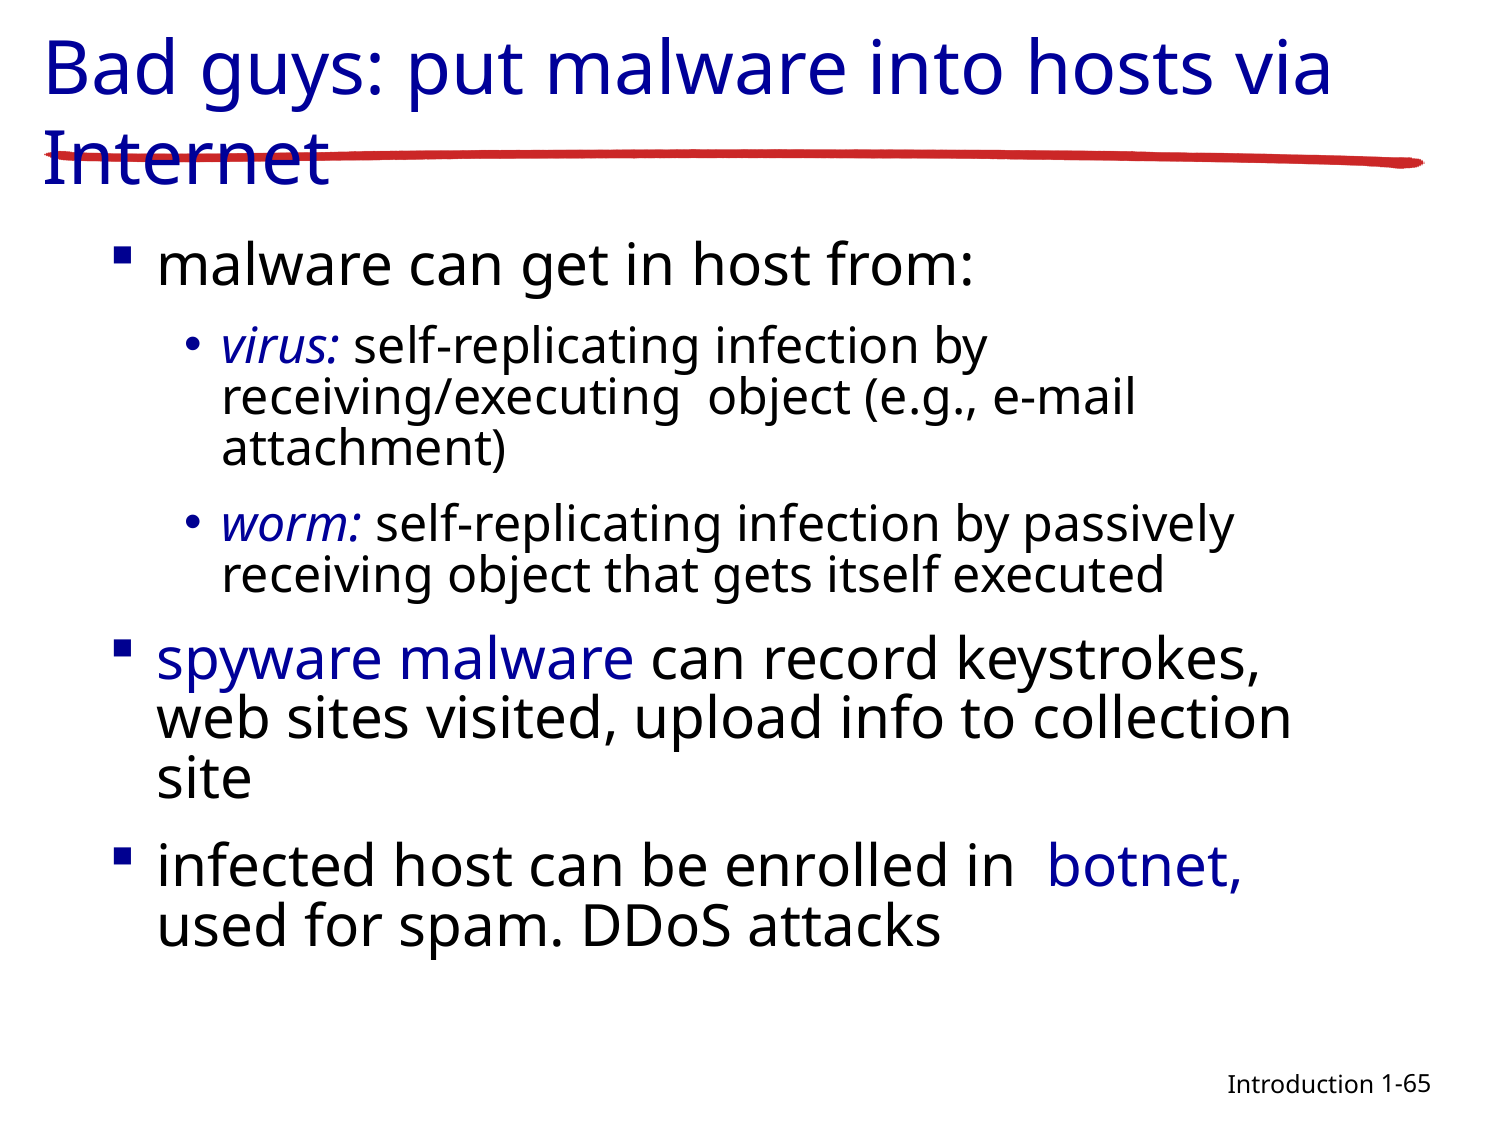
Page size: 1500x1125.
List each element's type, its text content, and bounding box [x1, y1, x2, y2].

list malware can get in host from: virus: self-replicating infection by receiving/executing object (e.g., e-mail attachment) worm: self-replicating infection by passively receiving object that gets itself executed spyware malware can record keystrokes, web sites visited, upload info to collection site infected host can be enrolled in botnet, used for spam. DDoS attacks [94, 230, 1360, 1014]
footer Introduction [914, 1060, 1391, 1109]
slide_number 1-65 [1365, 1059, 1477, 1106]
title Bad guys: put malware into hosts via Internet [27, 15, 1500, 204]
picture [37, 143, 1441, 174]
